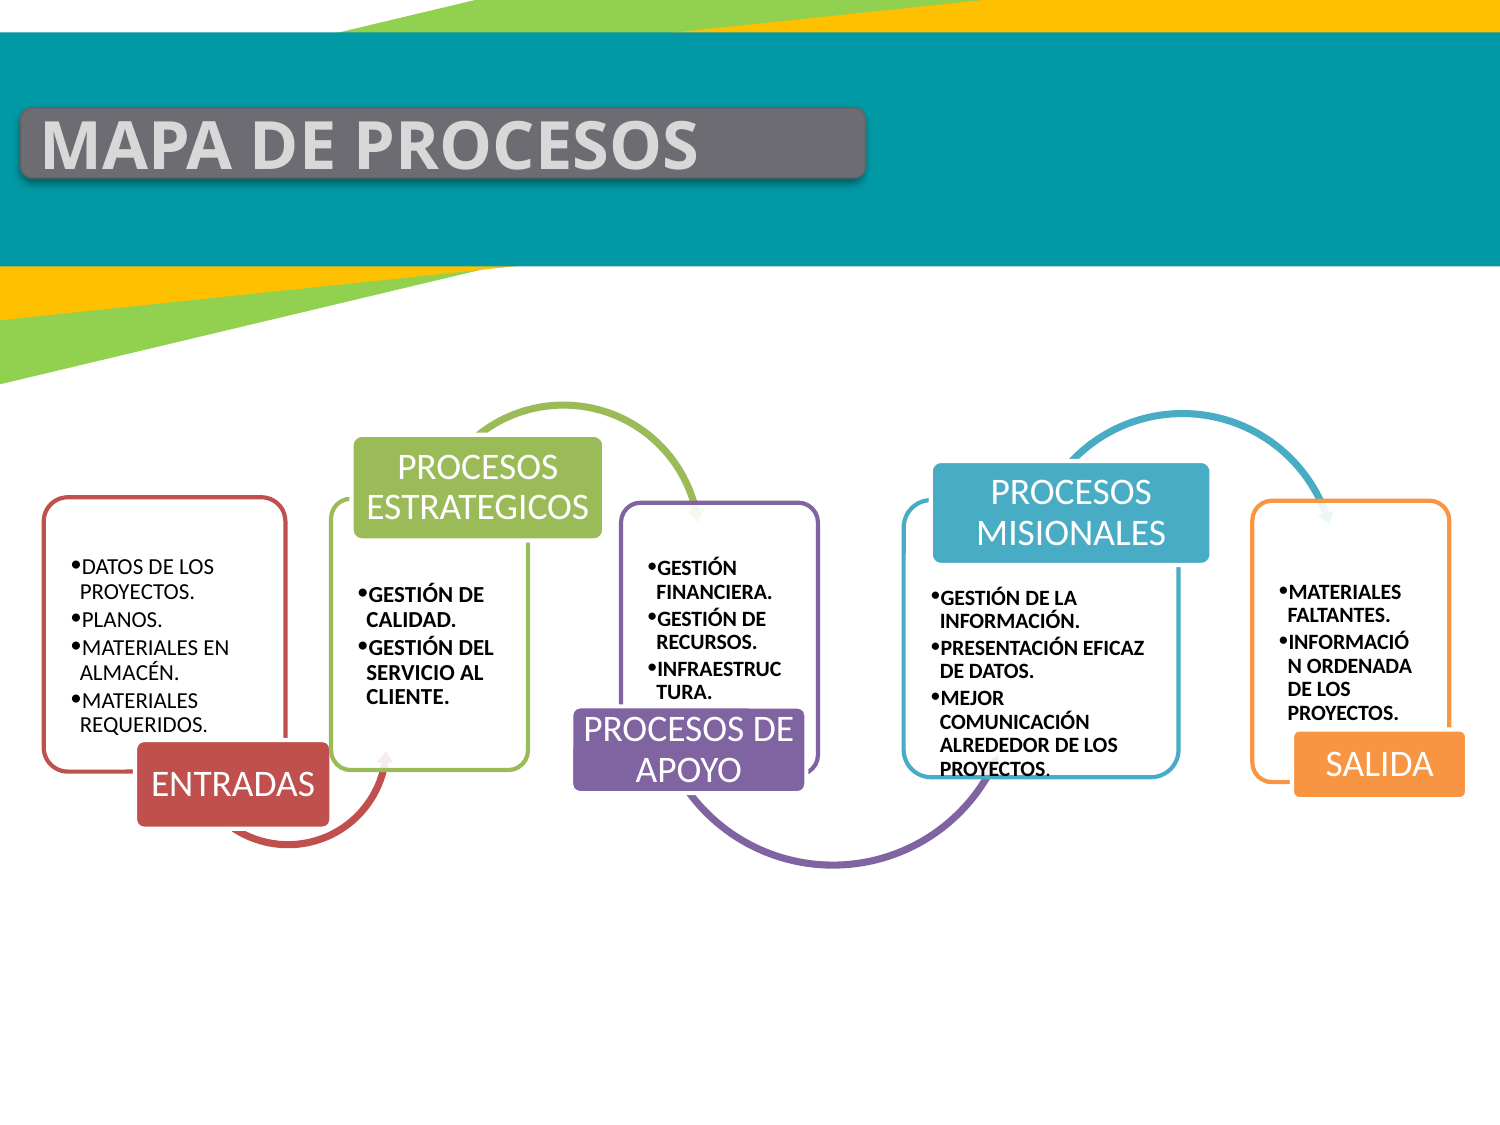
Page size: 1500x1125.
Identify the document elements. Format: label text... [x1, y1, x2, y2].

text_box MAPA DE PROCESOS [20, 107, 866, 178]
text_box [43, 396, 1468, 874]
